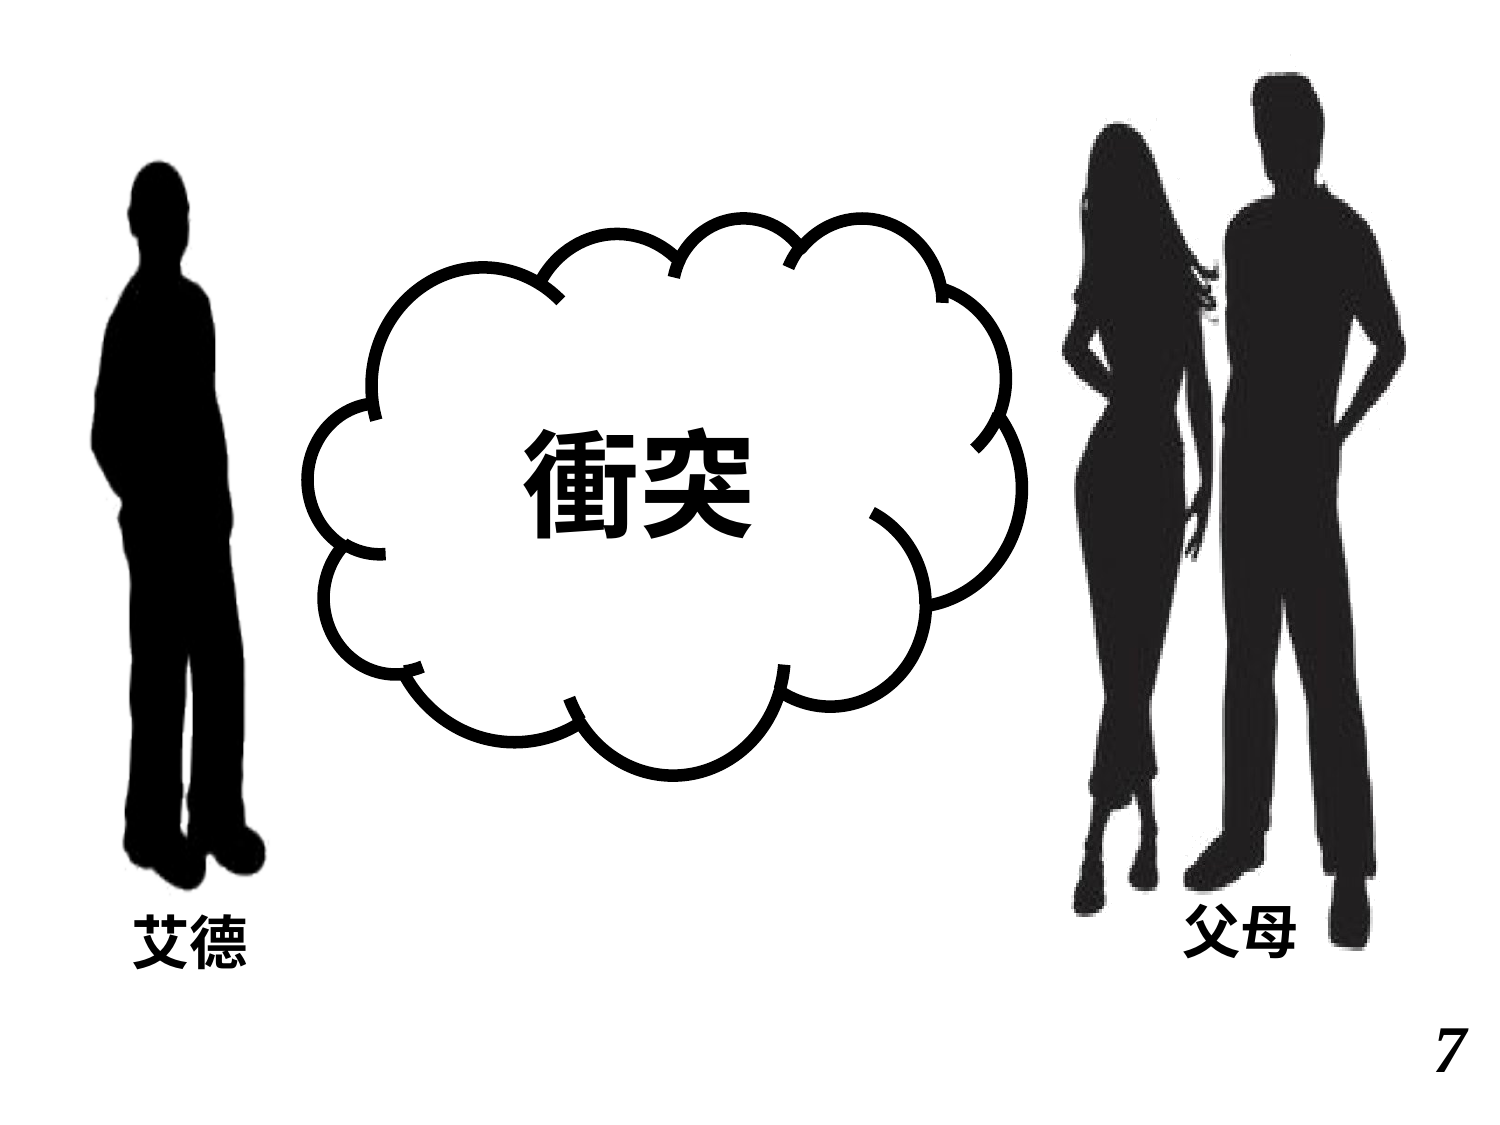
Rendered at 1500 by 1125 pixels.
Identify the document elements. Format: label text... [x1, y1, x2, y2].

text_box 艾德 [119, 908, 260, 983]
slide_number 6 [1352, 1001, 1483, 1091]
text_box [672, 312, 870, 631]
text_box 衝突 [308, 216, 1025, 778]
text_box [429, 312, 646, 630]
picture [1056, 50, 1407, 986]
picture [29, 135, 304, 900]
